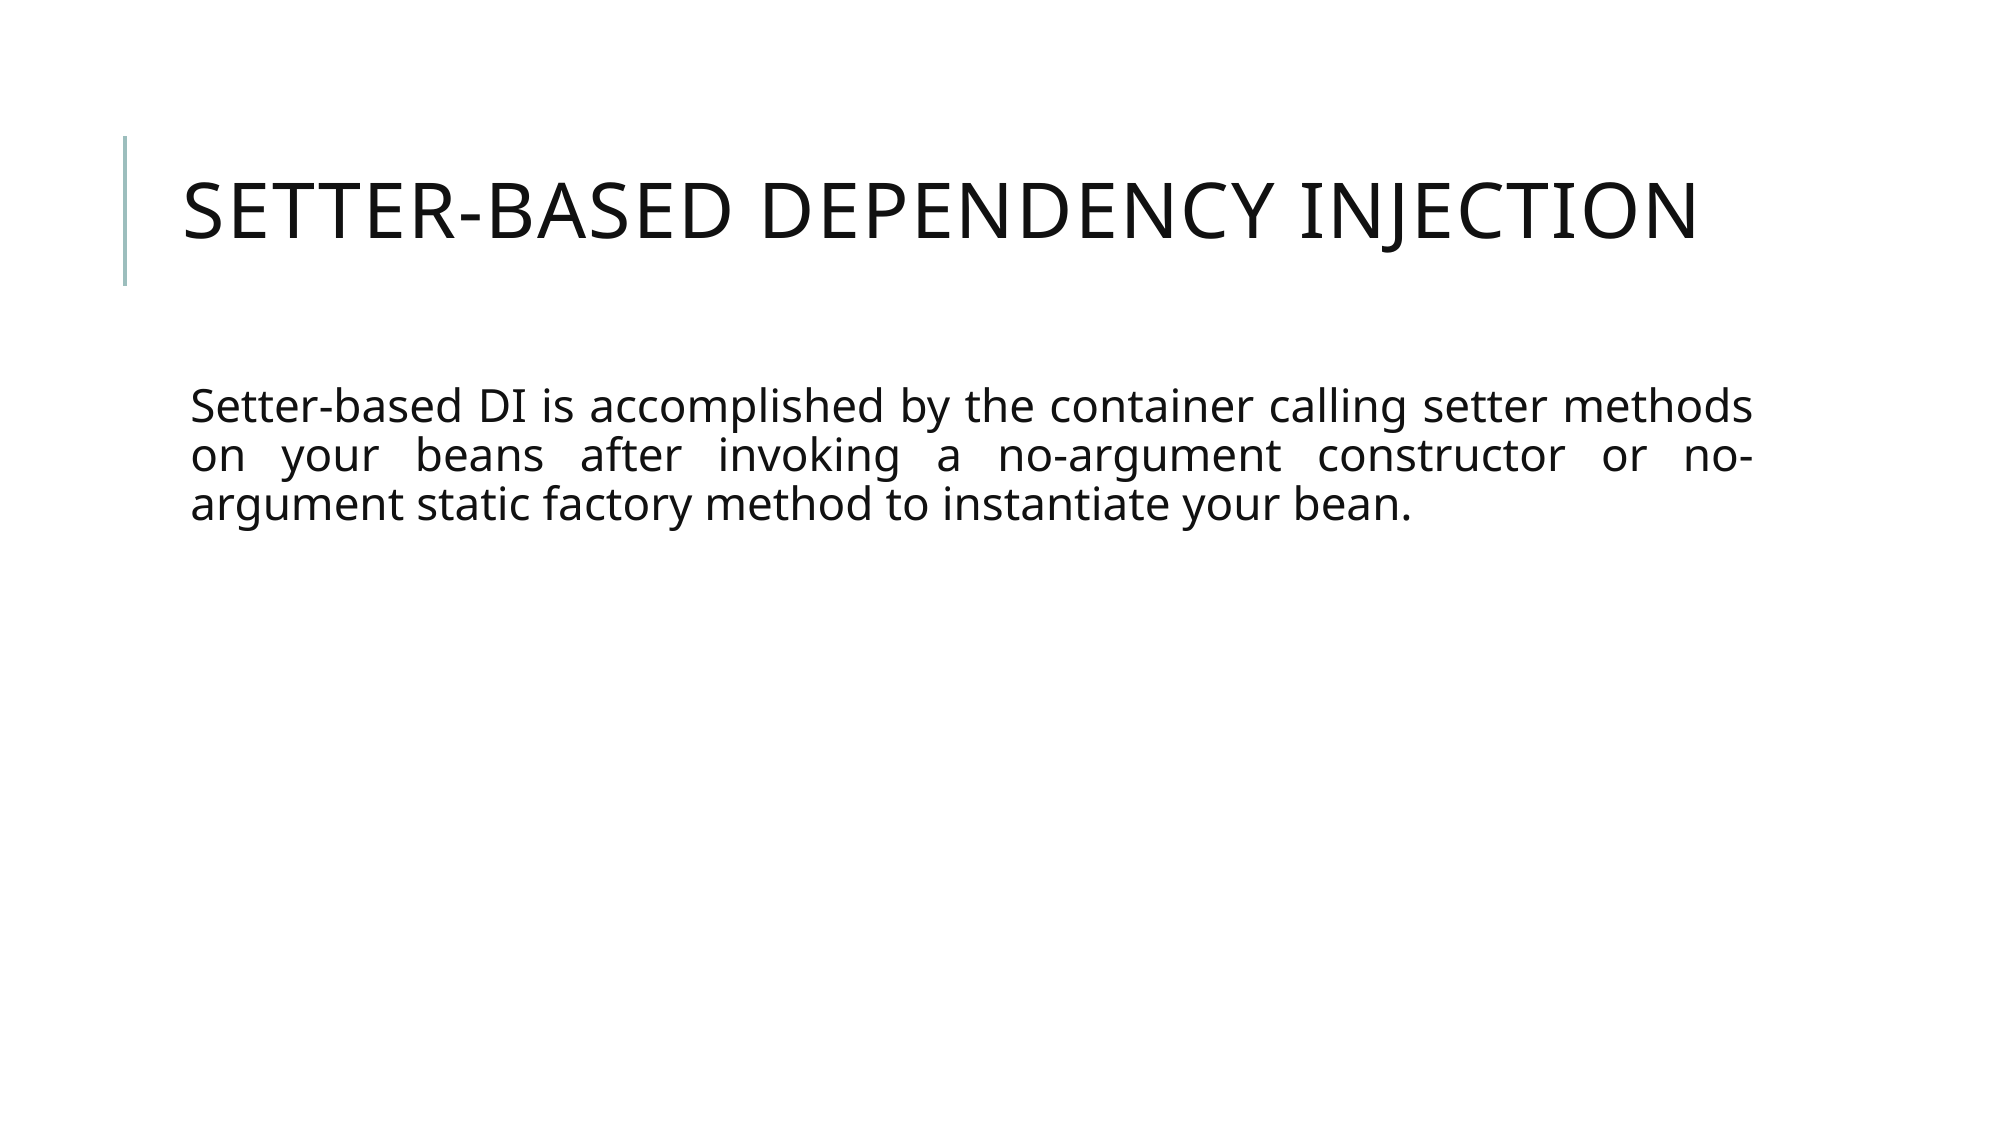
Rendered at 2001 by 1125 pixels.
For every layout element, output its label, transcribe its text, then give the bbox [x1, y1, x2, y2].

list Setter-based DI is accomplished by the container calling setter methods on your beans after invoking a no-argument constructor or no-argument static factory method to instantiate your bean. [168, 375, 1763, 1035]
title SETTER-BASED DEPENDENCY INJECTION [168, 140, 1763, 375]
